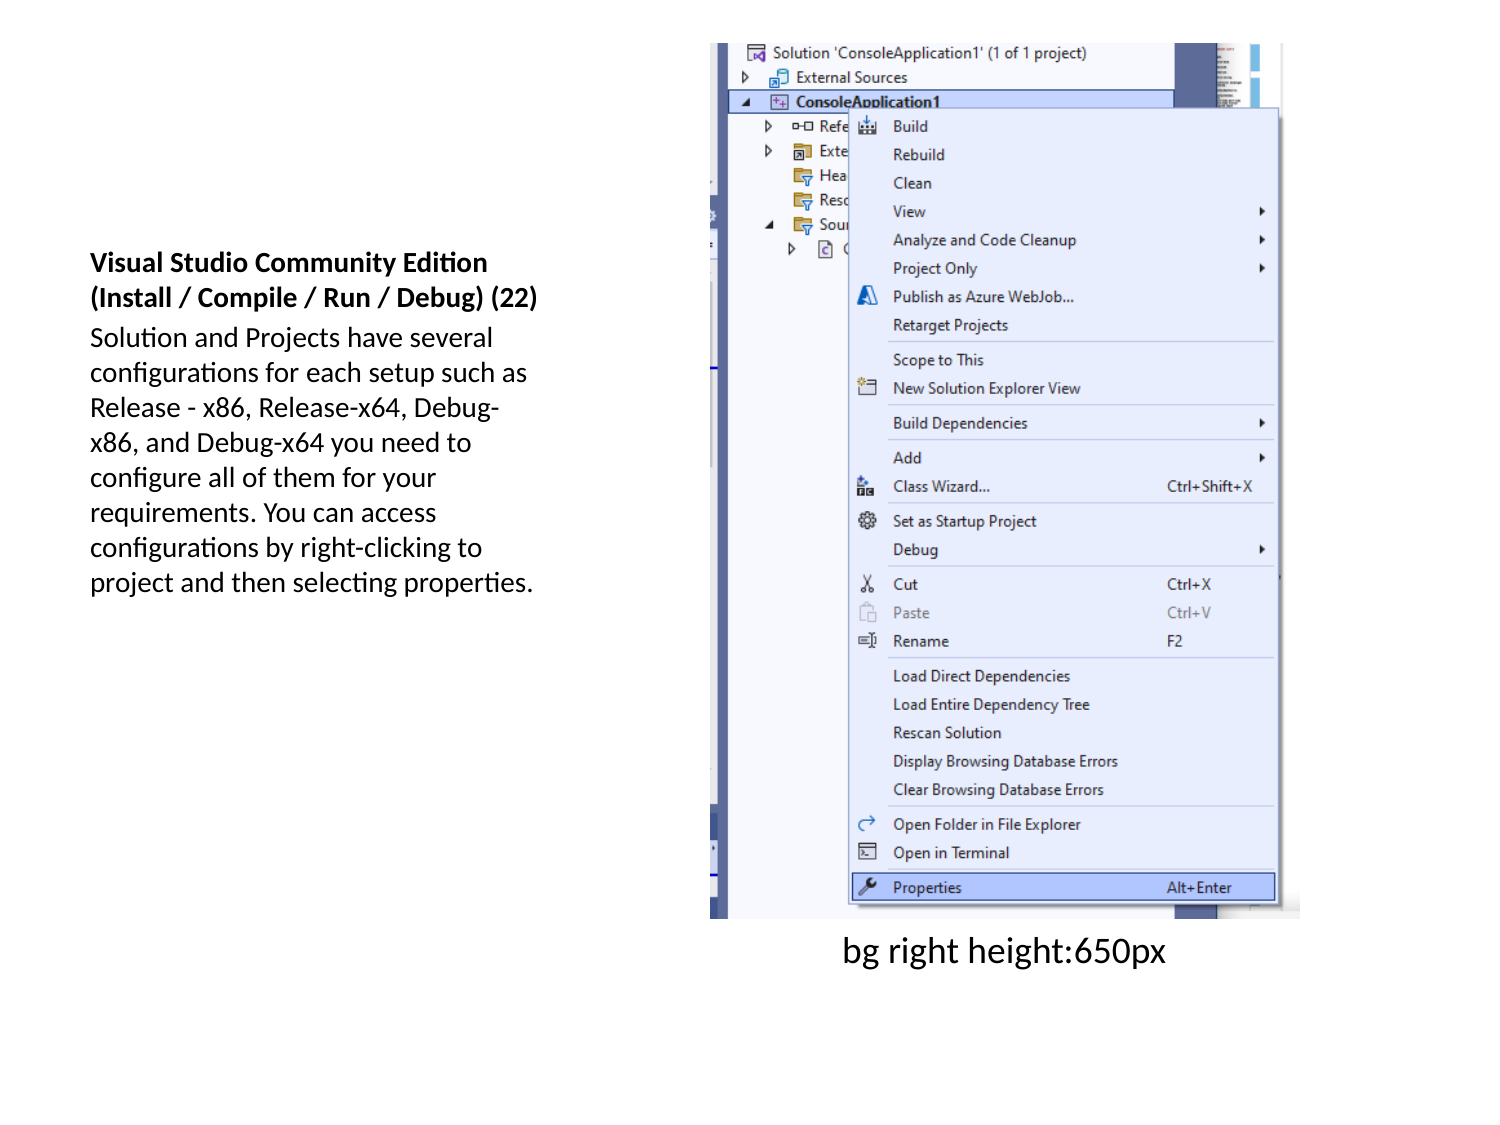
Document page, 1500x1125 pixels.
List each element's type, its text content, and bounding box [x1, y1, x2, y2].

text_box bg right height:650px [585, 918, 1423, 1003]
picture [710, 43, 1301, 919]
list Visual Studio Community Edition (Install / Compile / Run / Debug) (22) Solution and Projects have several configurations for each setup such as Release - x86, Release-x64, Debug- x86, and Debug-x64 you need to configure all of them for your requirements. You can access configurations by right-clicking to project and then selecting properties. [75, 235, 569, 1005]
